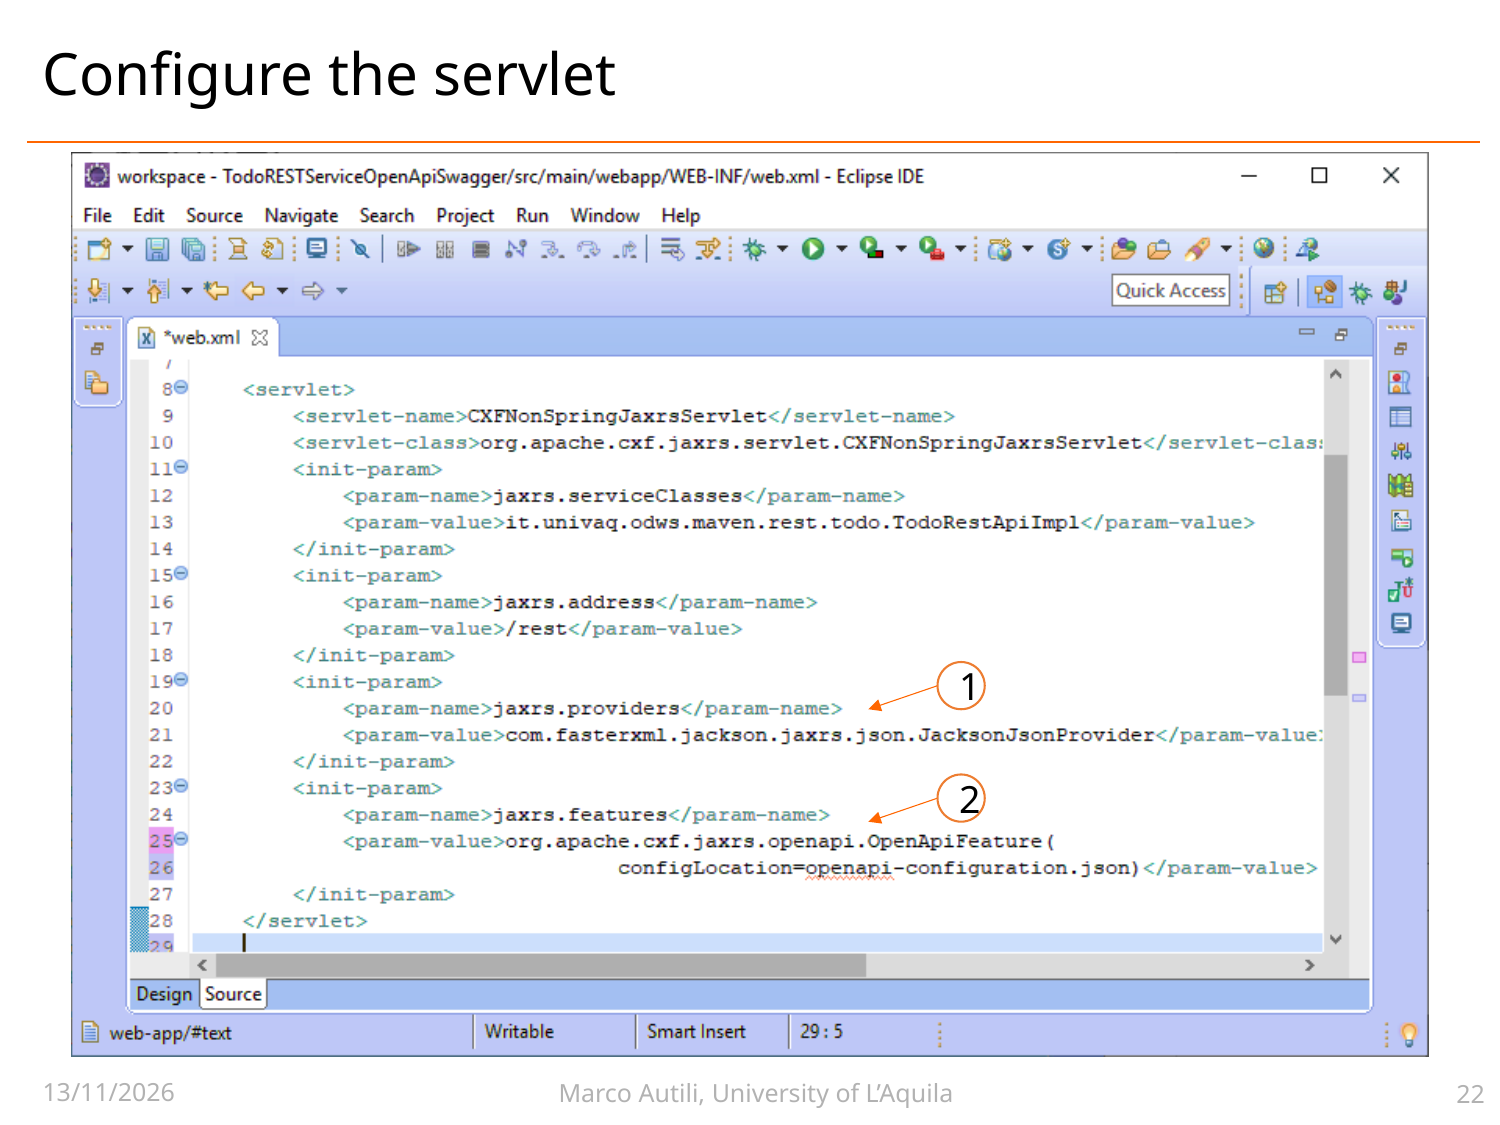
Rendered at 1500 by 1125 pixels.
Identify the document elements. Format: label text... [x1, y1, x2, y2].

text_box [868, 798, 938, 822]
title Configure the servlet [27, 14, 1480, 138]
picture [71, 152, 1429, 1058]
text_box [868, 685, 938, 710]
slide_number 22 [1162, 1065, 1500, 1125]
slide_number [27, 1064, 365, 1124]
footer Marco Autili, University of L’Aquila [419, 1062, 1094, 1123]
